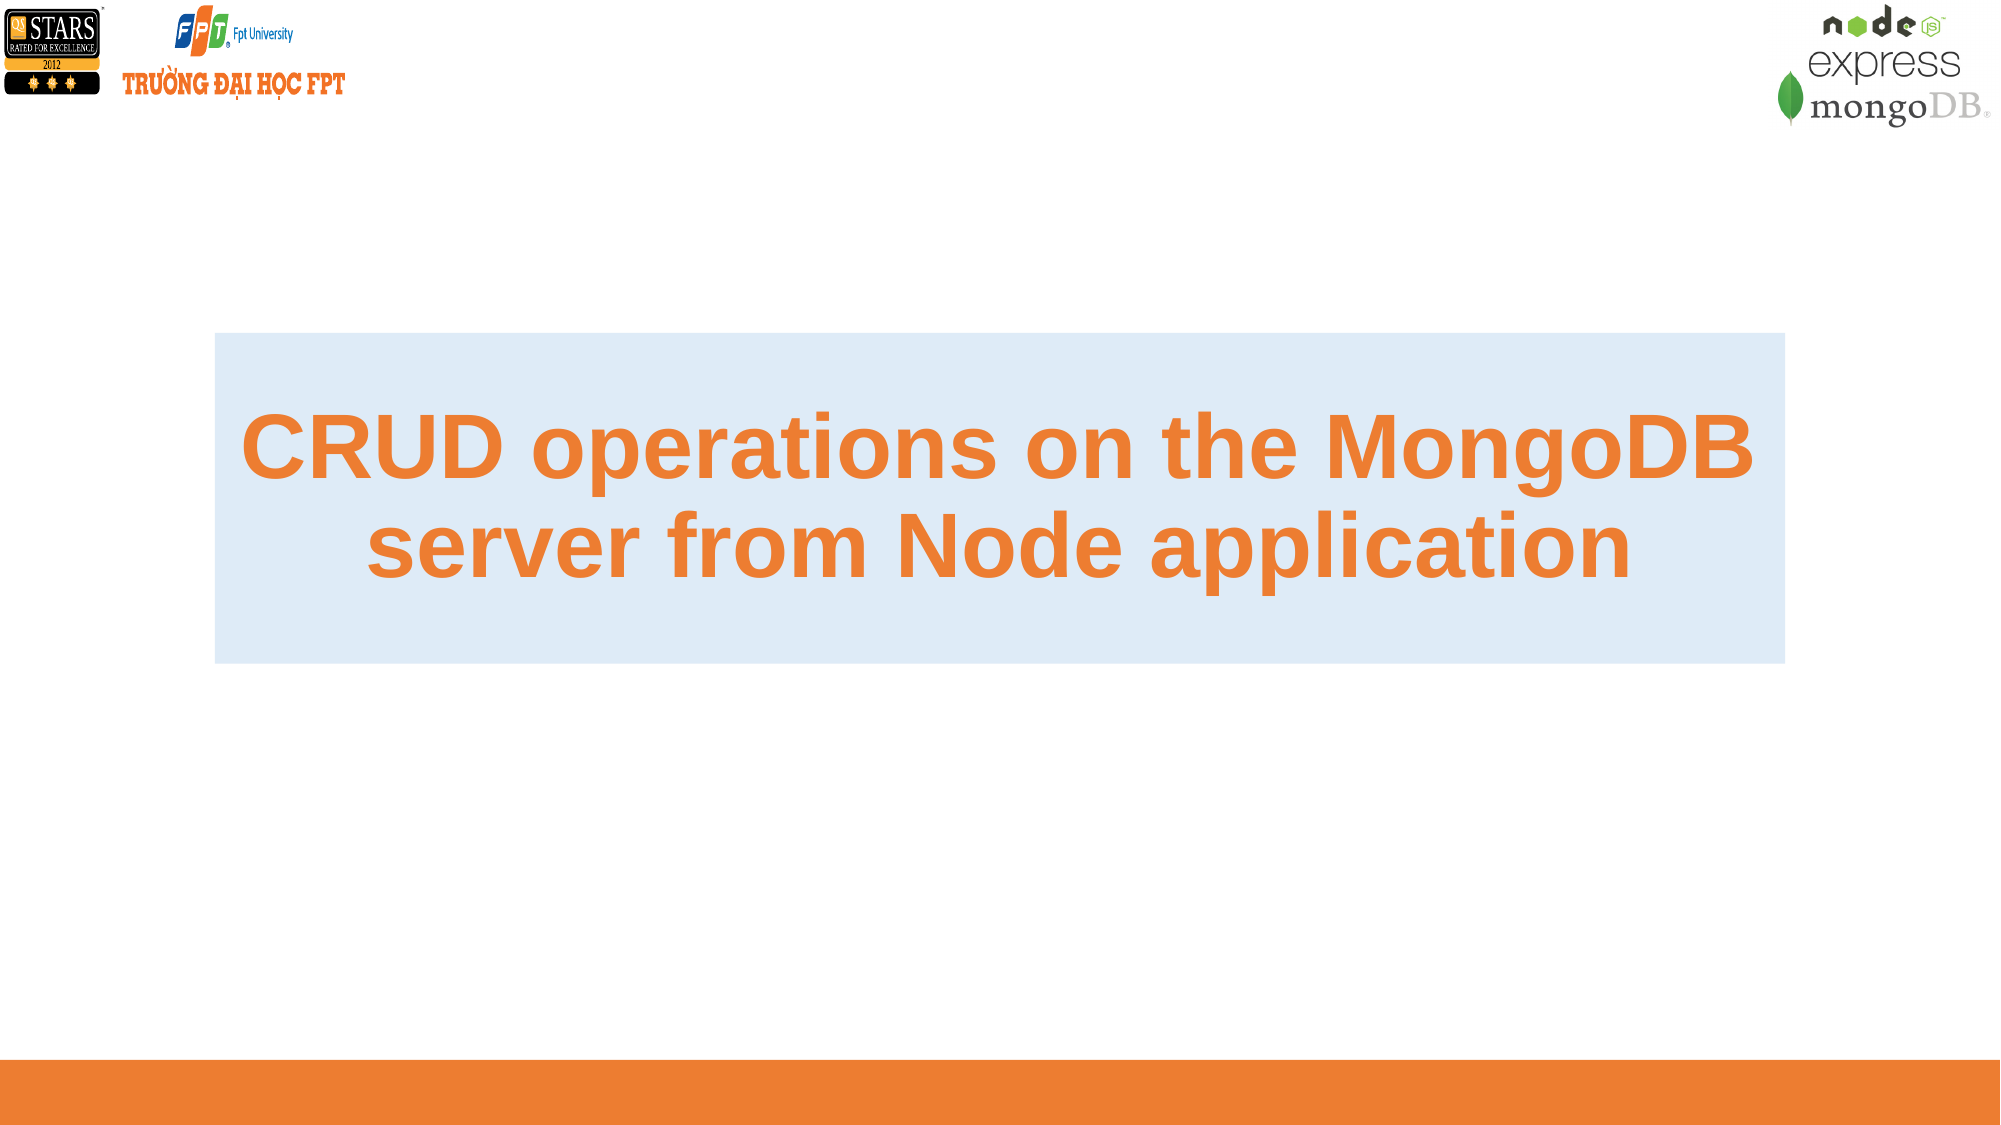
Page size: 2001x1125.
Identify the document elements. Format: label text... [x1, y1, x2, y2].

text_box CRUD operations on the MongoDB server from Node application [214, 332, 1786, 664]
picture [1768, 0, 2000, 130]
